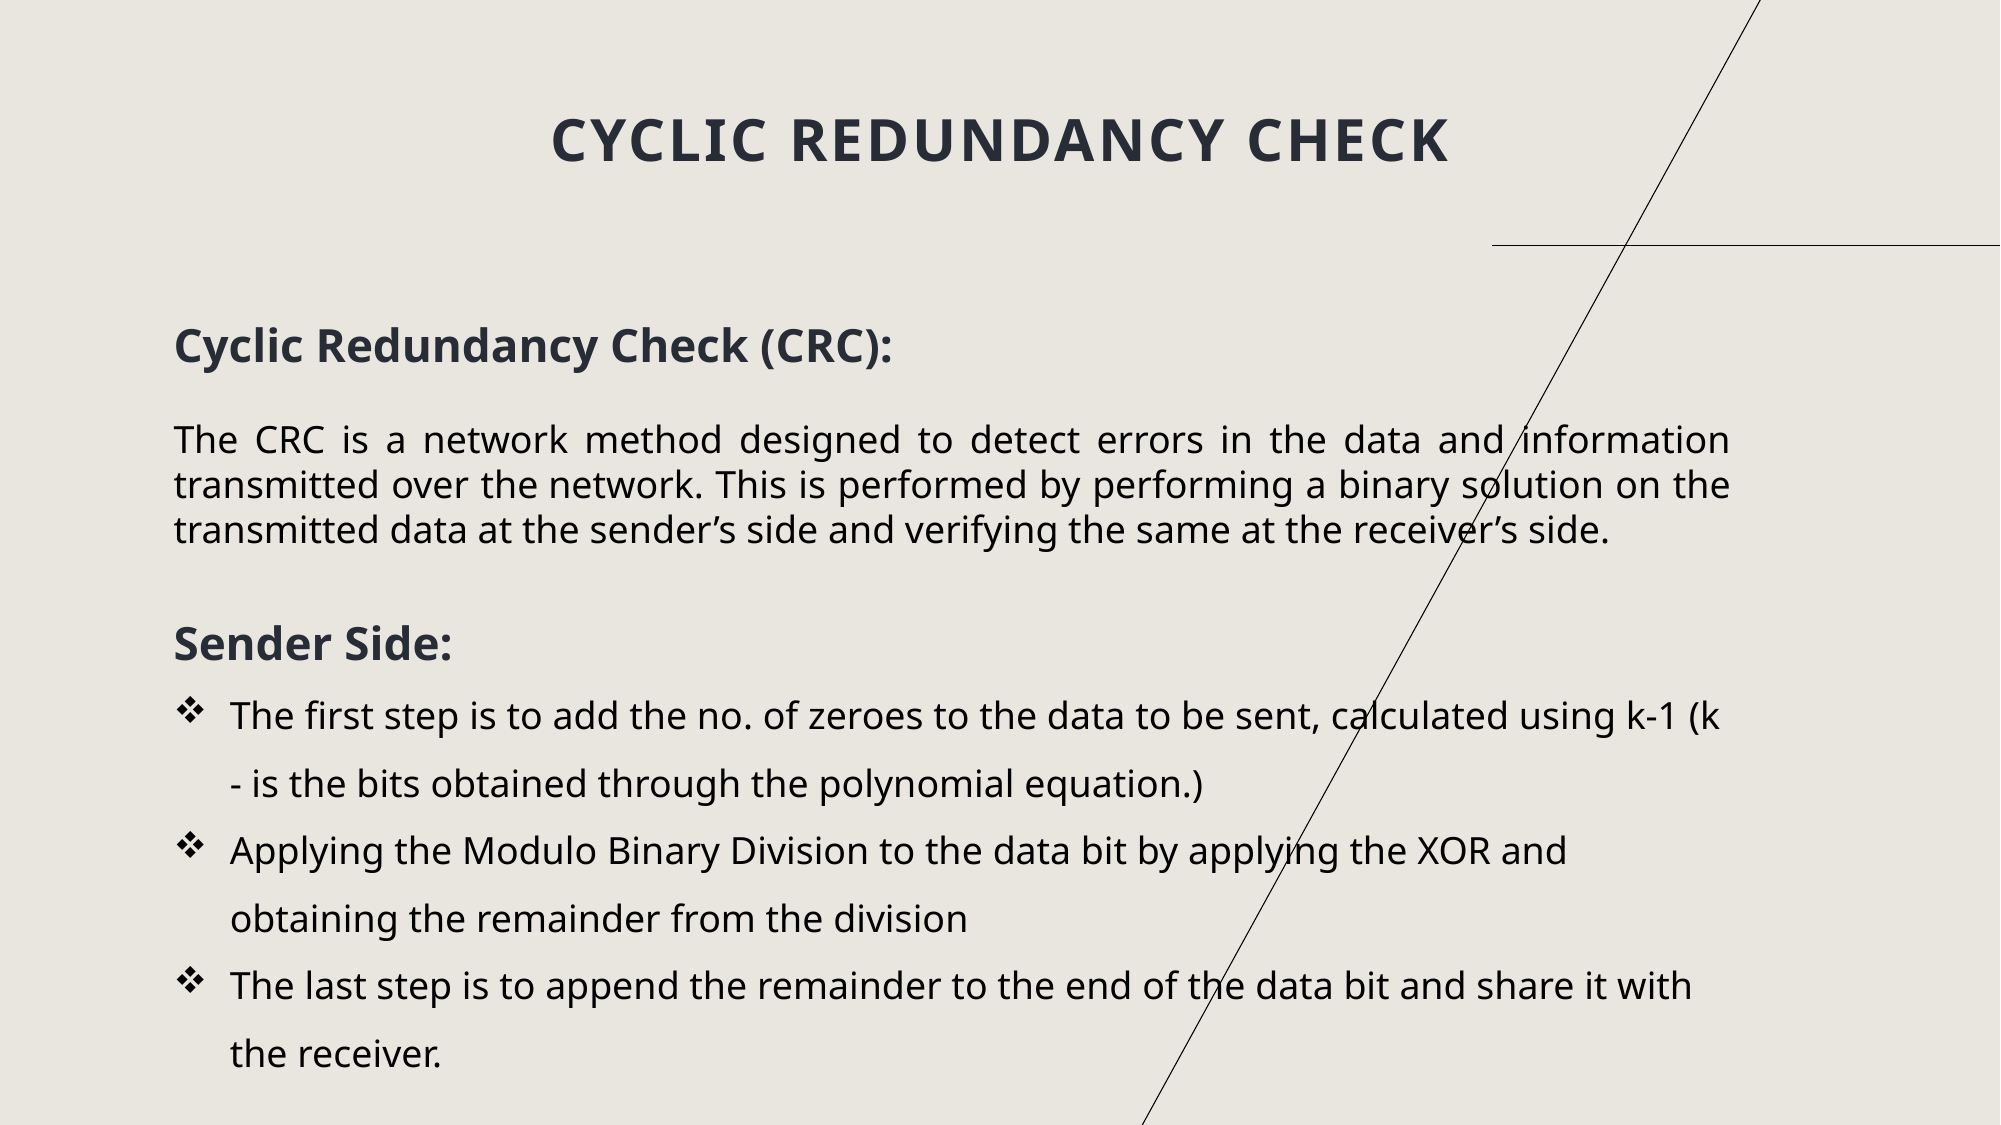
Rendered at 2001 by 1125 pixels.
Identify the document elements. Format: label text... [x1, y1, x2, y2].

text_box Cyclic Redundancy Check (CRC): The CRC is a network method designed to detect errors in the data and information transmitted over the network. This is performed by performing a binary solution on the transmitted data at the sender’s side and verifying the same at the receiver’s side. [158, 308, 1747, 559]
text_box Sender Side: The first step is to add the no. of zeroes to the data to be sent, calculated using k-1 (k - is the bits obtained through the polynomial equation.) Applying the Modulo Binary Division to the data bit by applying the XOR and obtaining the remainder from the division The last step is to append the remainder to the end of the data bit and share it with the receiver. [158, 607, 1747, 1083]
title Cyclic Redundancy Check [0, 80, 2000, 182]
